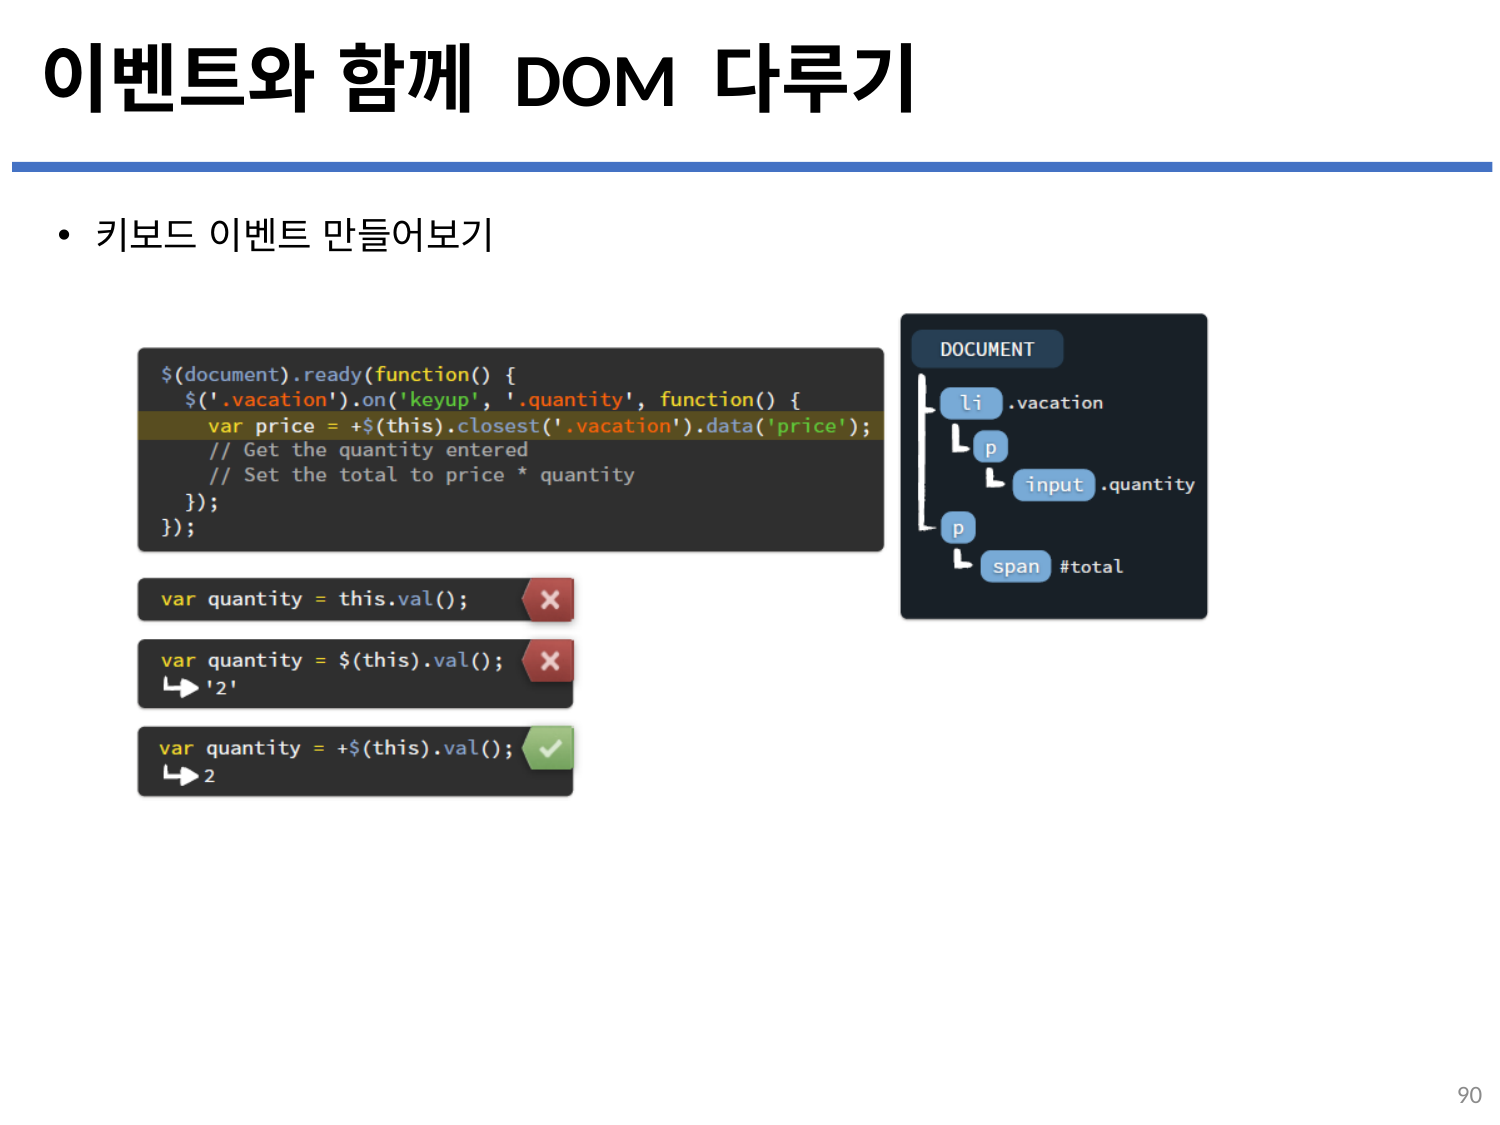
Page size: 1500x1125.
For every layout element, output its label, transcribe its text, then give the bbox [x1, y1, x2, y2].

title 이벤트와 함께 DOM 다루기 [25, 32, 1475, 132]
picture [130, 311, 1211, 811]
list 키보드 이벤트 만들어보기 [42, 204, 1453, 1104]
slide_number 90 [1159, 1063, 1498, 1124]
